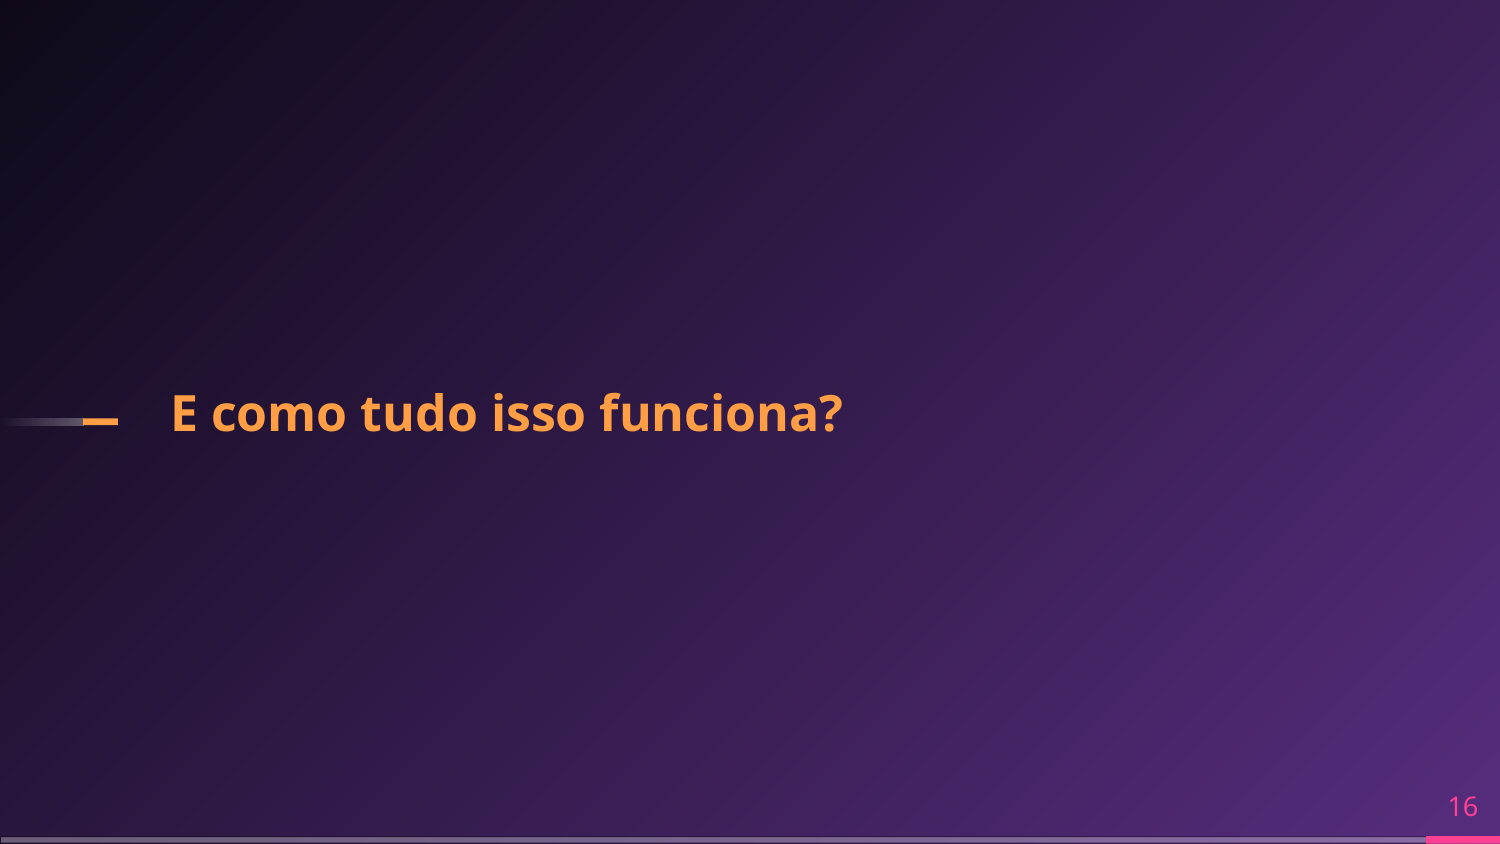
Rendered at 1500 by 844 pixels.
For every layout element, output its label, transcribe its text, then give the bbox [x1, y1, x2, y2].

slide_number ‹#› [1426, 779, 1500, 837]
title E como tudo isso funciona? [170, 376, 1264, 442]
